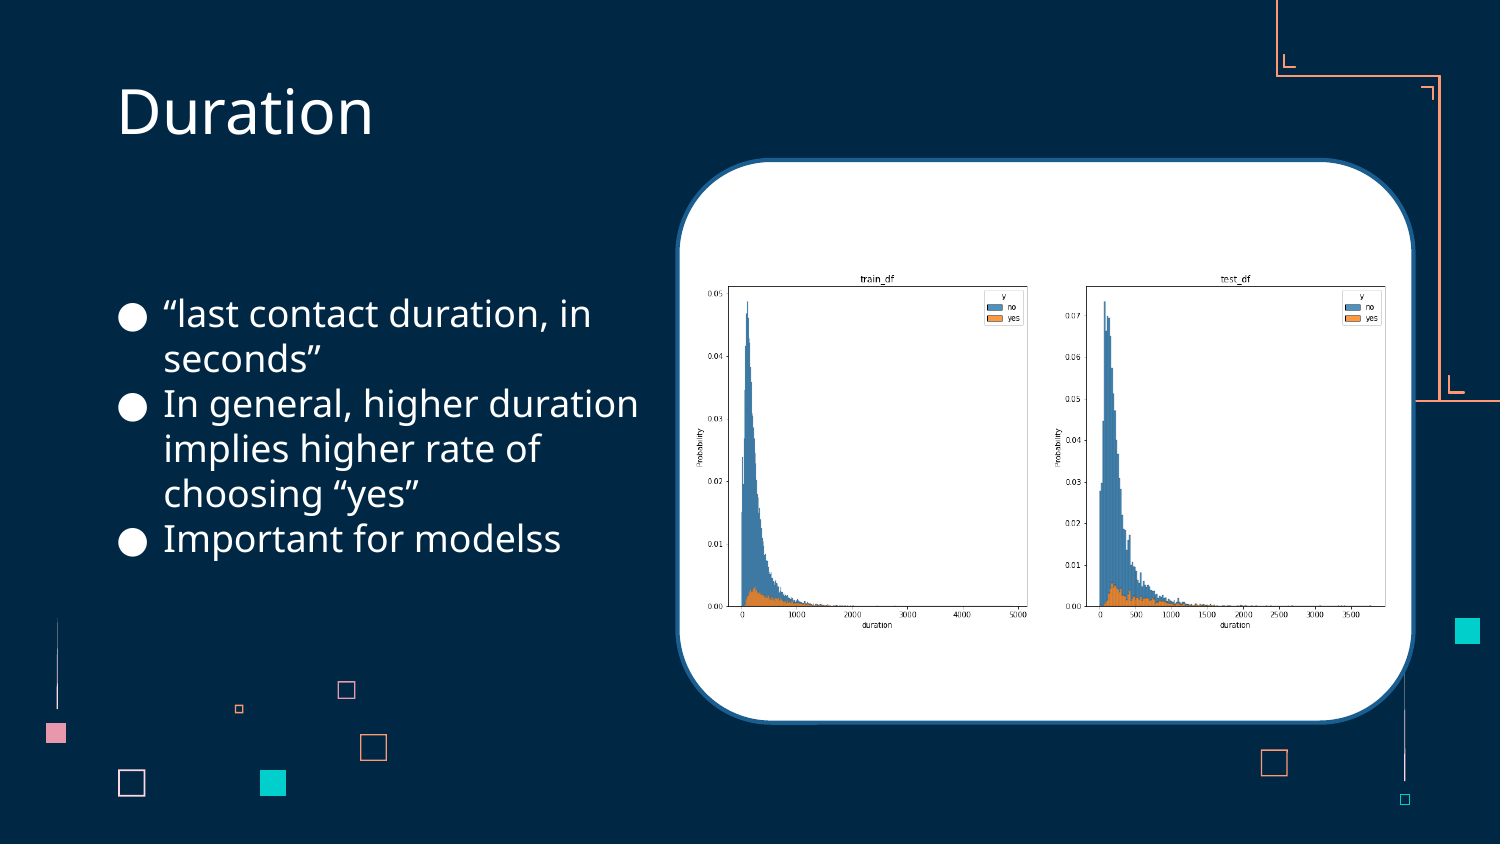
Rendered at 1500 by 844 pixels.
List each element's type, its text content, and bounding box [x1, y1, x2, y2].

text_box [682, 666, 1409, 725]
text_box [677, 157, 1255, 233]
picture [621, 234, 1470, 659]
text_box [1260, 0, 1500, 402]
title Duration [101, 67, 543, 163]
list “last contact duration, in seconds” In general, higher duration implies higher rate of choosing “yes” Important for modelss [101, 275, 616, 619]
